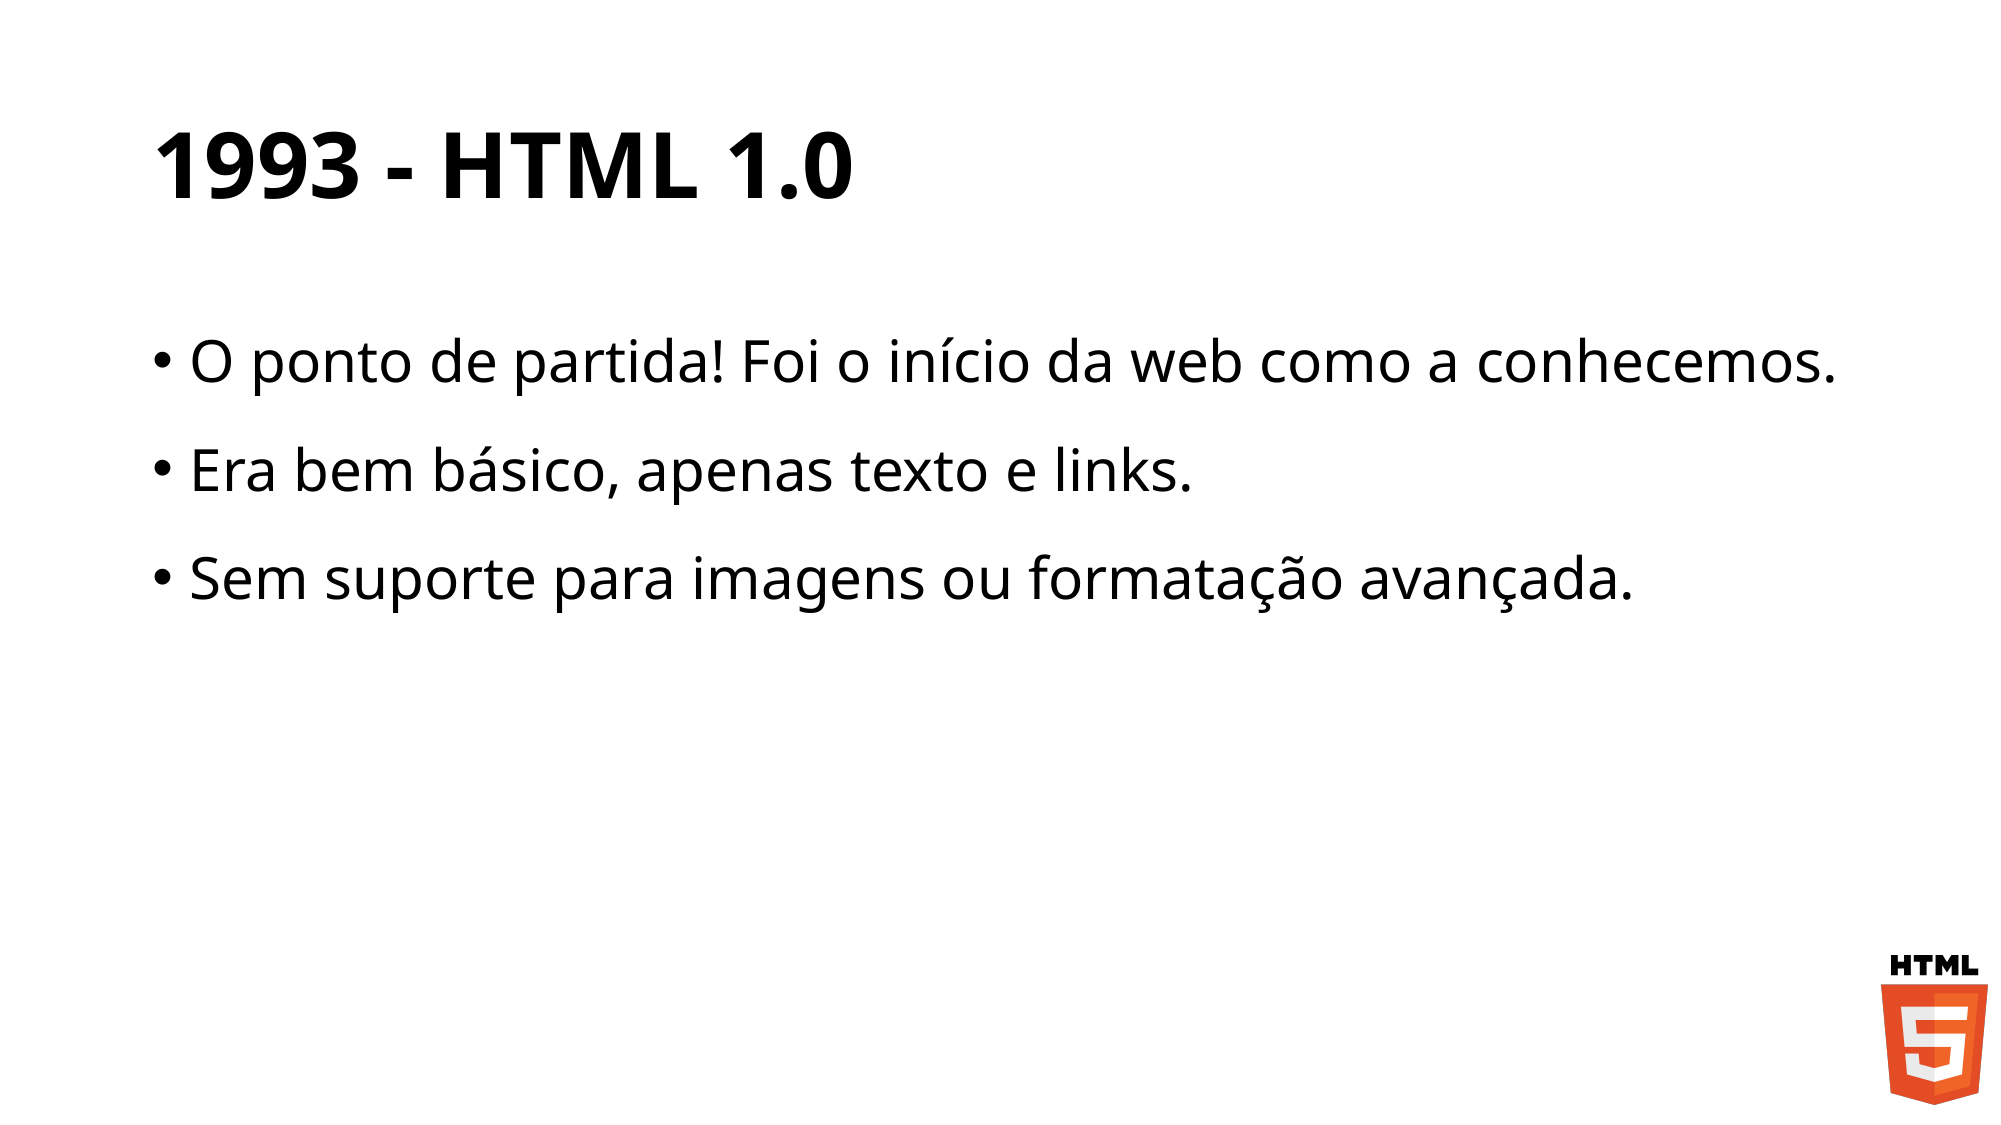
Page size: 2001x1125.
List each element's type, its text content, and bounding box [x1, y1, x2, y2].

title 1993 - HTML 1.0 [137, 59, 1913, 278]
picture [1881, 955, 1988, 1105]
list O ponto de partida! Foi o início da web como a conhecemos. Era bem básico, apenas texto e links. Sem suporte para imagens ou formatação avançada. [137, 299, 1863, 1014]
